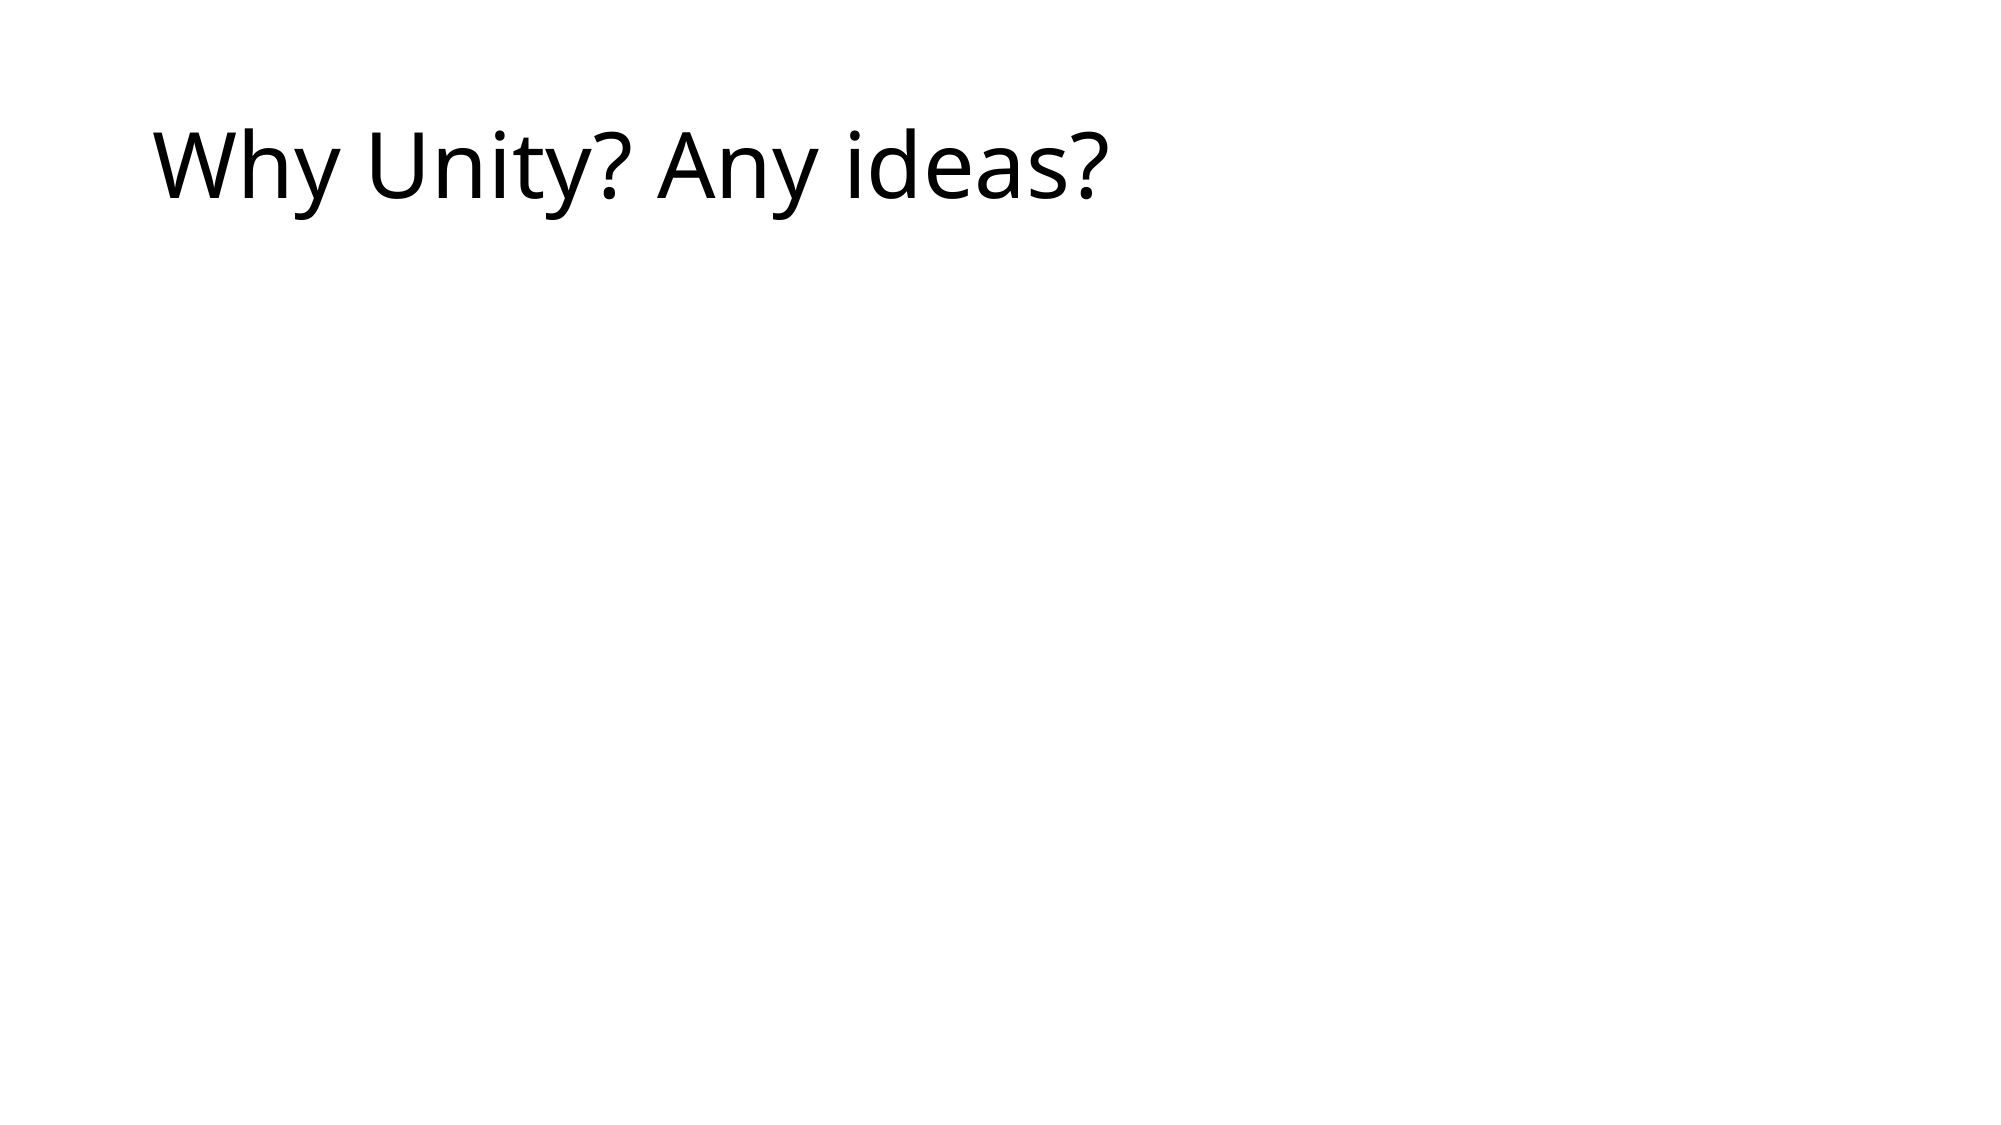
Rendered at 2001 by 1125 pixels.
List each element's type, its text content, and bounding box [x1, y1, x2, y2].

title Why Unity? Any ideas? [137, 59, 1863, 278]
